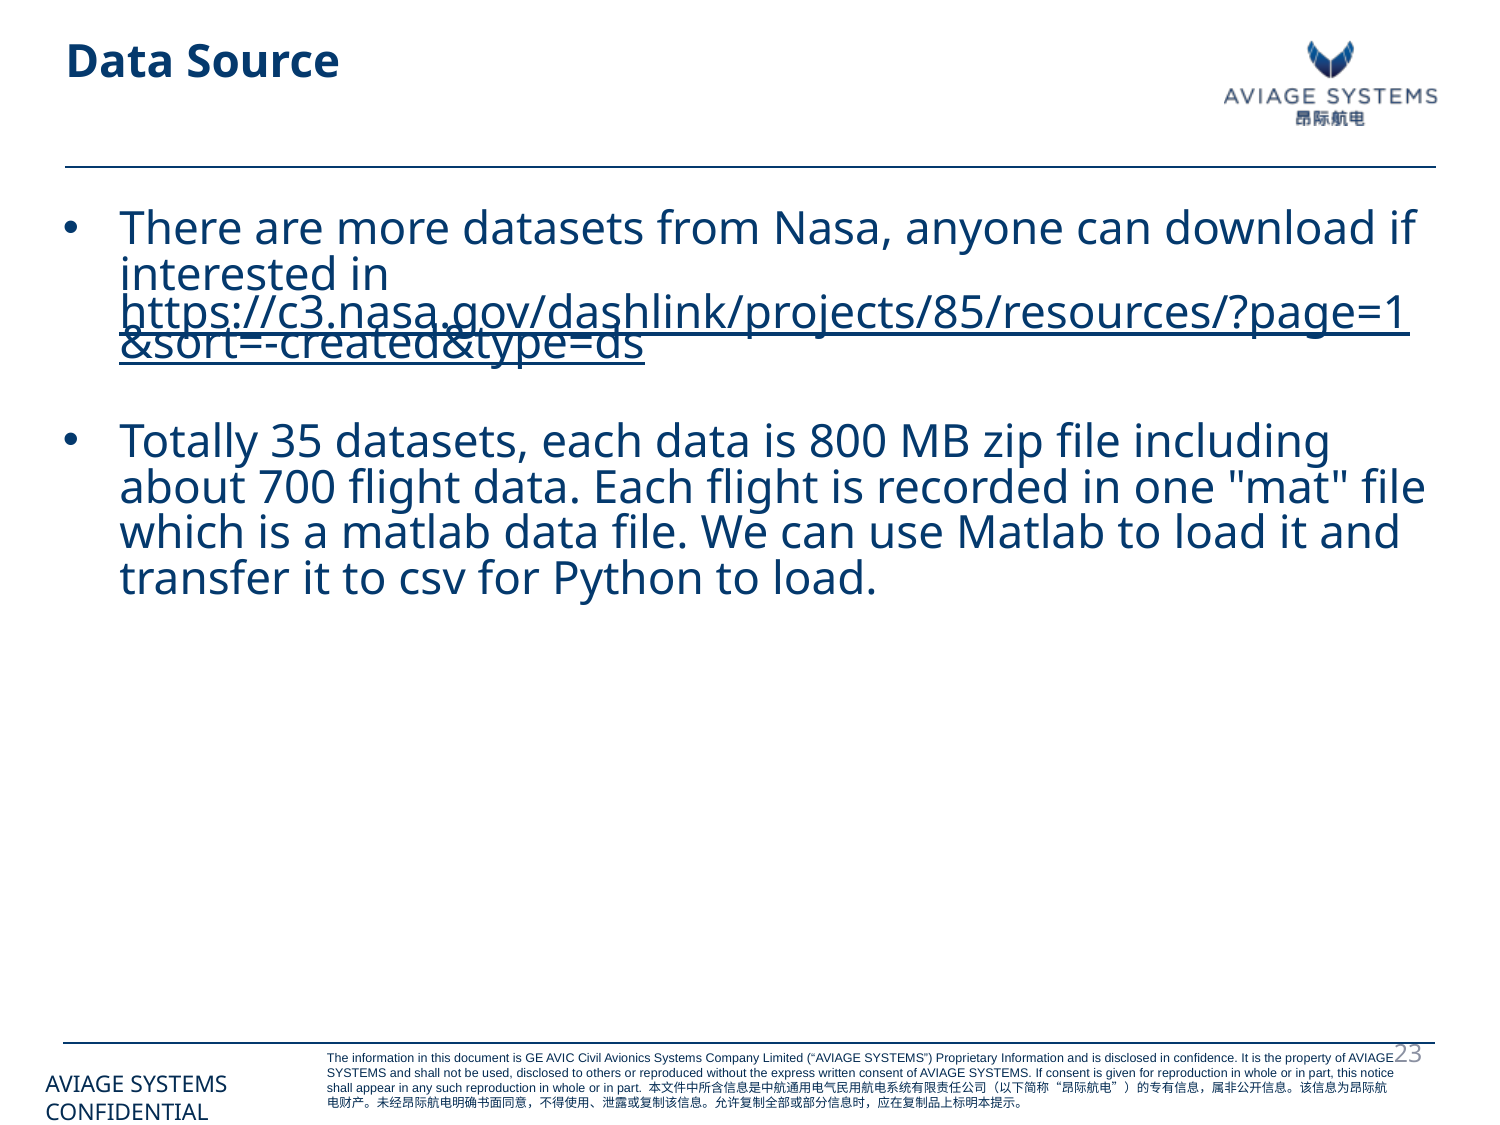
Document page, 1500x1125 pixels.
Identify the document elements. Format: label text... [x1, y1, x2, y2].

list There are more datasets from Nasa, anyone can download if interested in https://c3.nasa.gov/dashlink/projects/85/resources/?page=1&sort=-created&type=ds Totally 35 datasets, each data is 800 MB zip file including about 700 flight data. Each flight is recorded in one "mat" file which is a matlab data file. We can use Matlab to load it and transfer it to csv for Python to load. [63, 208, 1435, 1006]
picture [1224, 0, 1500, 126]
title Data Source [65, 40, 750, 161]
